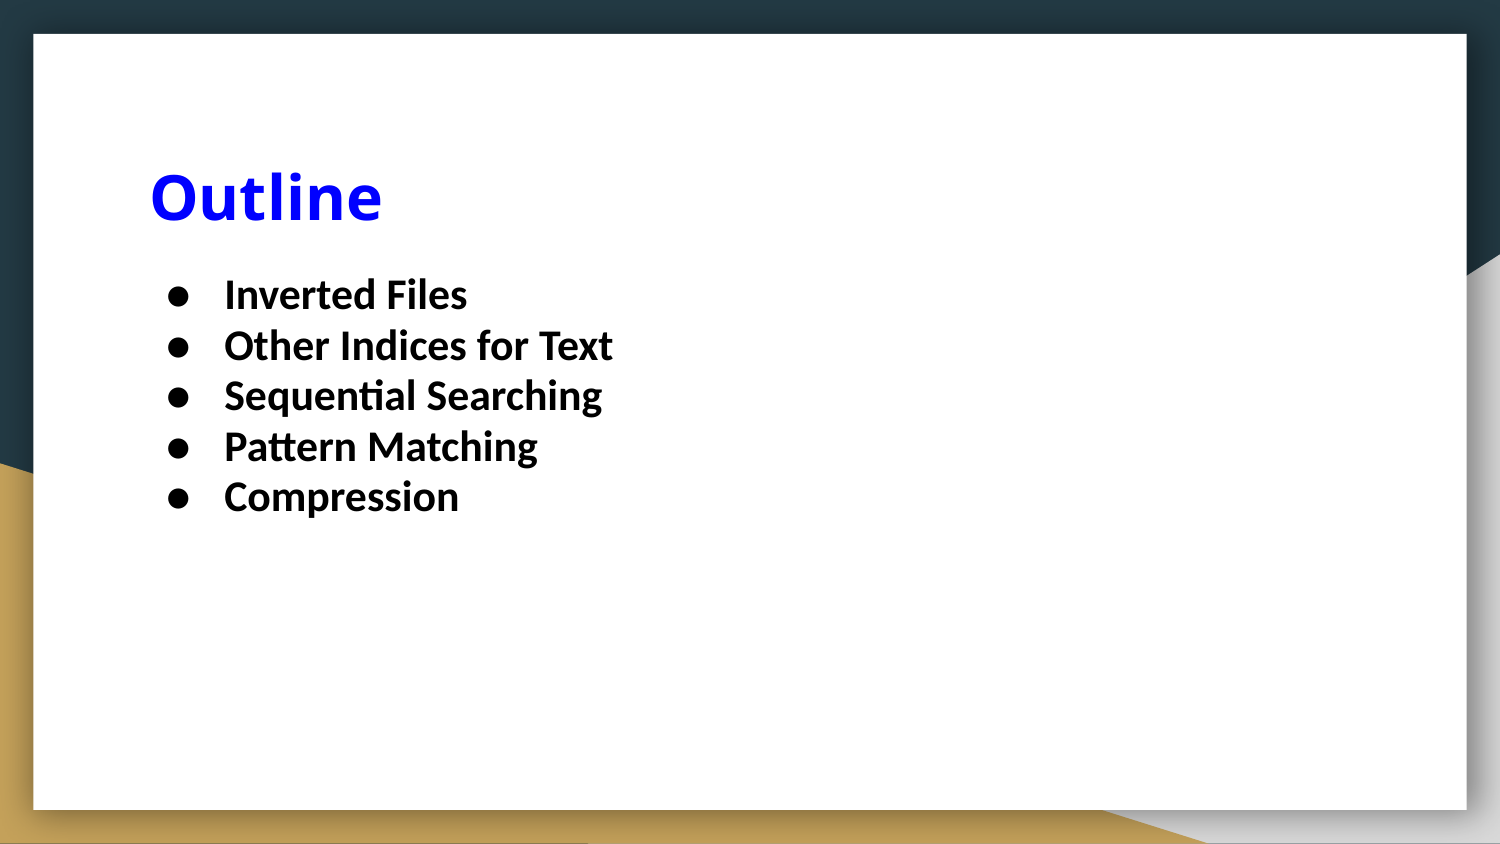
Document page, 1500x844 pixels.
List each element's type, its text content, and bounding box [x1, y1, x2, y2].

title Outline [134, 138, 1366, 255]
list Inverted Files Other Indices for Text Sequential Searching Pattern Matching Compression [134, 255, 1366, 729]
